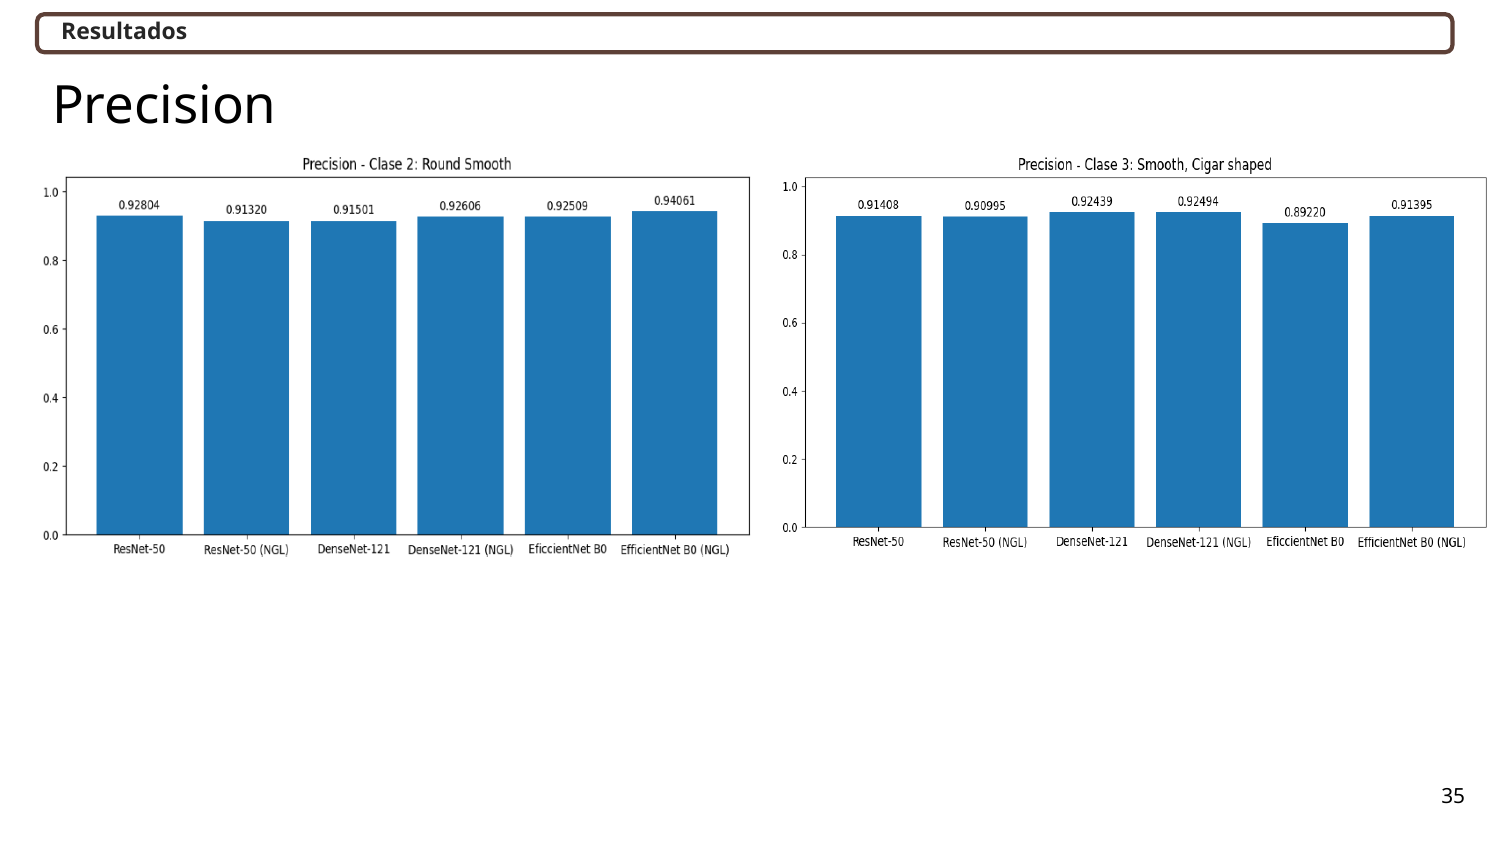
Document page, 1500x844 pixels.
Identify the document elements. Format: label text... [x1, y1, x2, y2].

text_box Resultados [61, 17, 314, 44]
text_box [37, 14, 1453, 53]
slide_number 35 [1389, 764, 1480, 830]
picture [36, 152, 752, 557]
picture [773, 148, 1492, 557]
title Precision [37, 55, 1435, 149]
